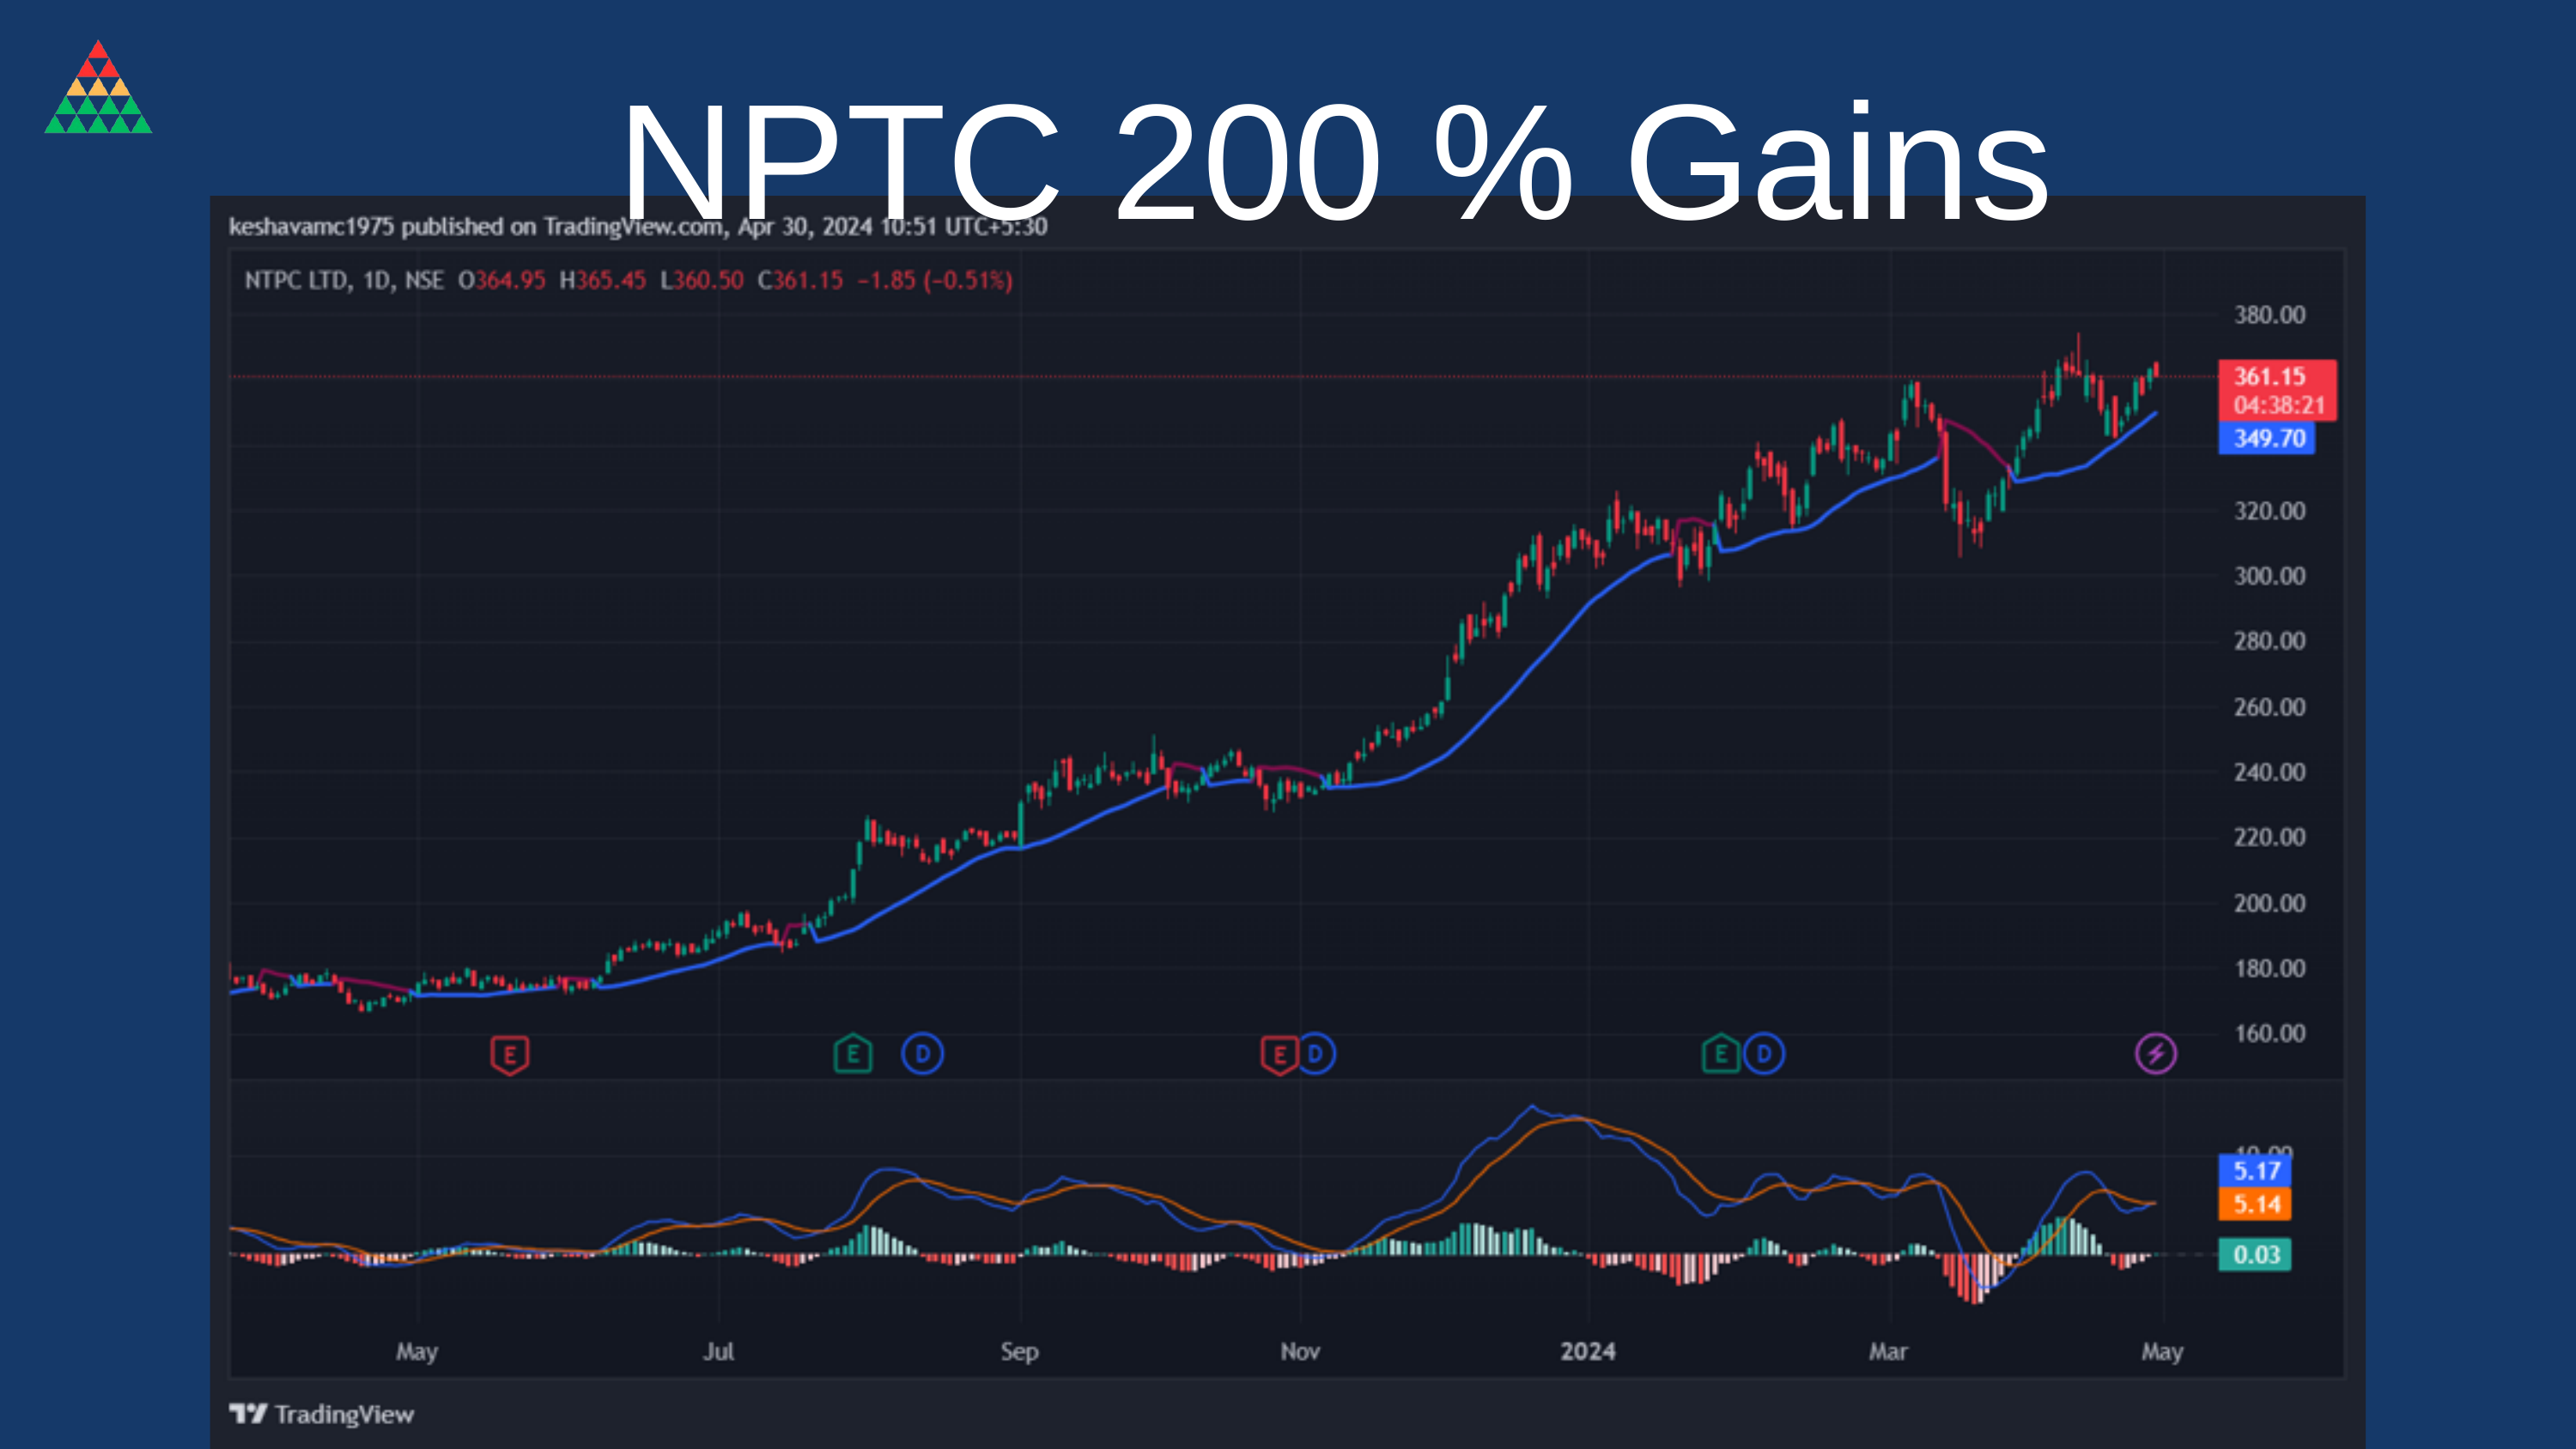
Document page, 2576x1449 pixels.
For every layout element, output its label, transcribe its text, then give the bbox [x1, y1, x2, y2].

text_box [0, 0, 223, 234]
text_box NPTC 200 % Gains [600, 0, 2117, 252]
text_box [210, 196, 2366, 1449]
